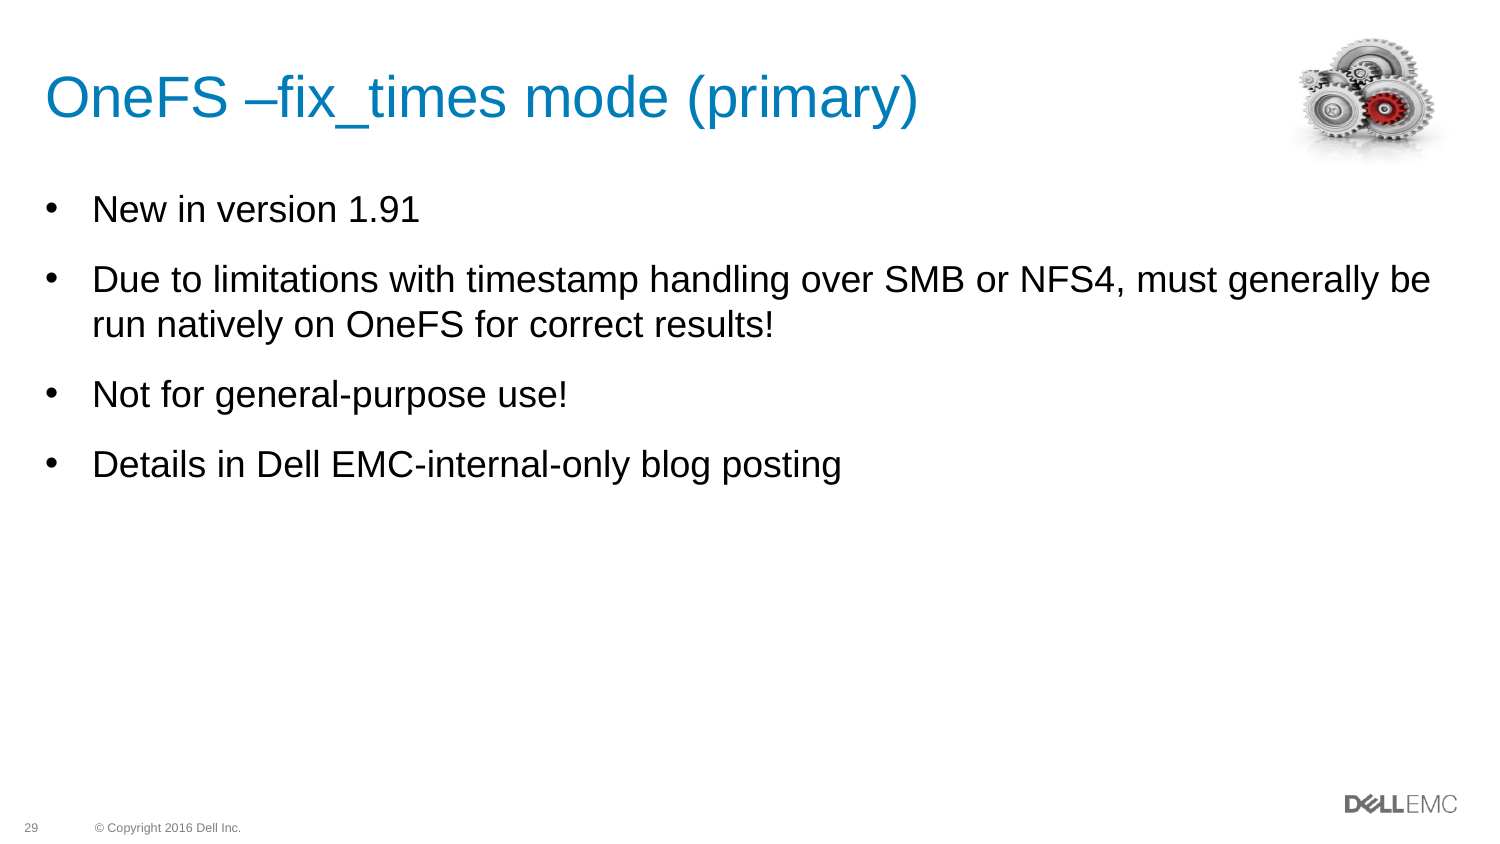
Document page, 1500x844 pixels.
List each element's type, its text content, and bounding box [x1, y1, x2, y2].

list New in version 1.91 Due to limitations with timestamp handling over SMB or NFS4, must generally be run natively on OneFS for correct results! Not for general-purpose use! Details in Dell EMC-internal-only blog posting [45, 185, 1452, 772]
picture [1275, 28, 1463, 169]
title OneFS –fix_times mode (primary) [45, 43, 1270, 154]
picture [1345, 793, 1457, 814]
